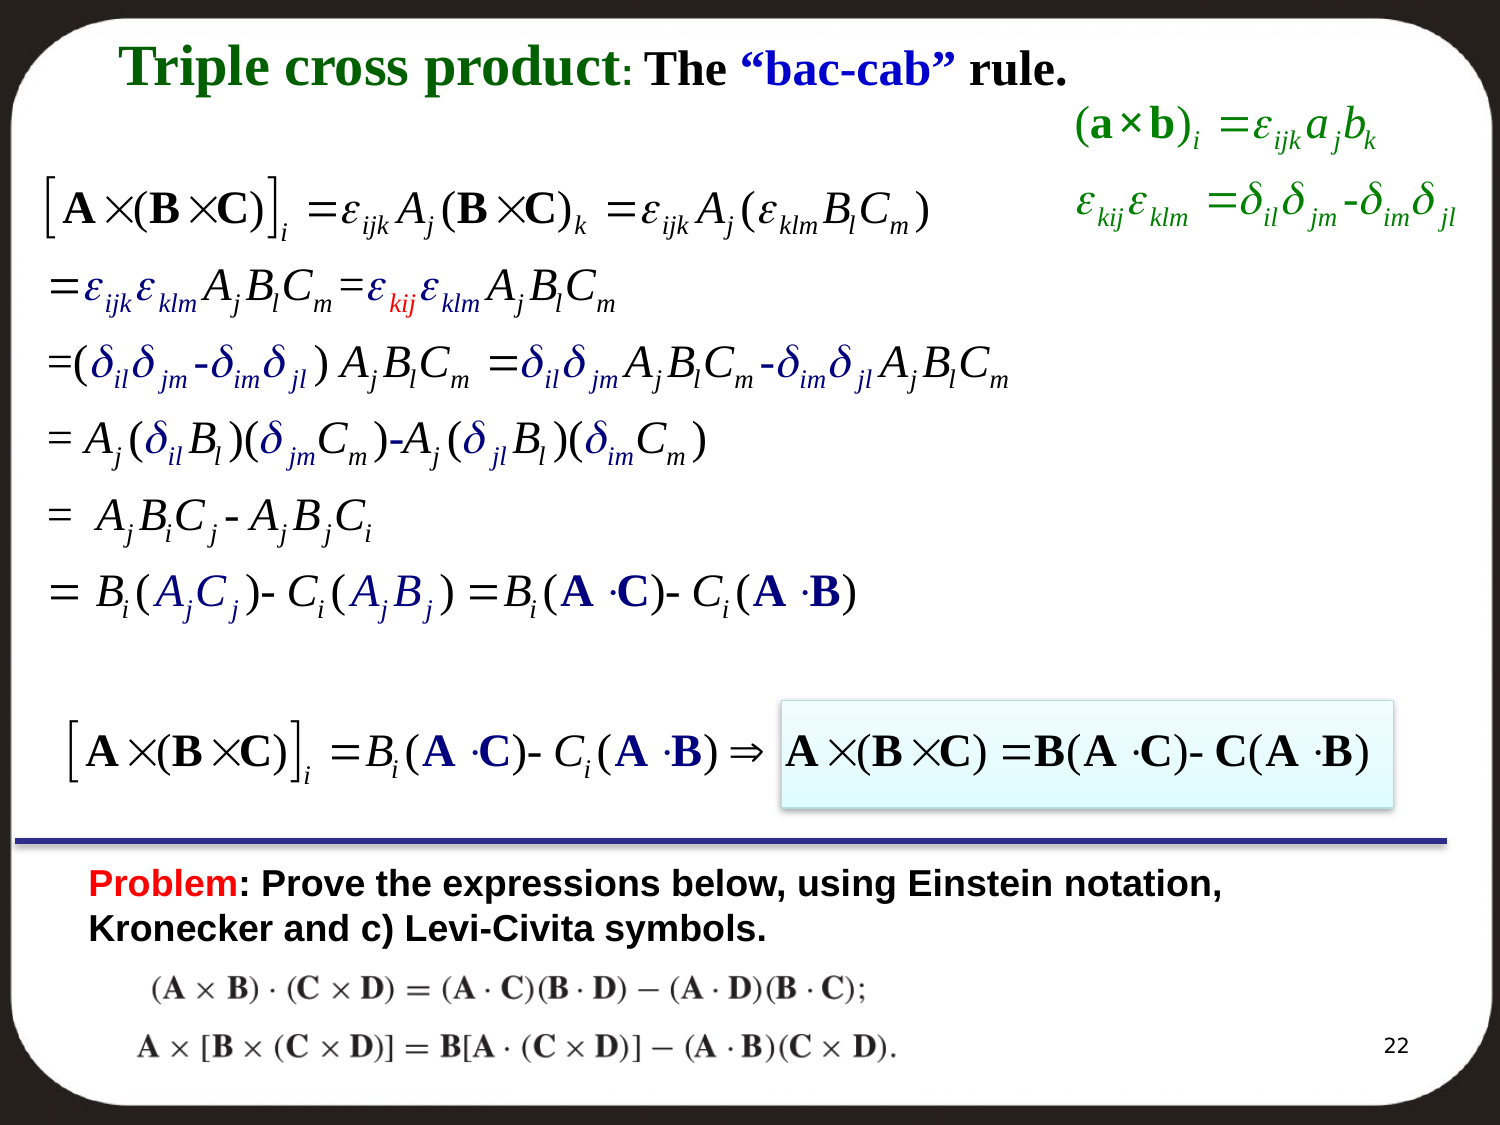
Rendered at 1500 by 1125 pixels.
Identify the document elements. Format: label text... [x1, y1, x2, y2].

slide_number 22 [1074, 1024, 1426, 1104]
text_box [1067, 93, 1468, 242]
text_box Triple cross product: The “bac-cab” rule. [104, 20, 1083, 105]
text_box Problem: Prove the expressions below, using Einstein notation, Kronecker and c) Levi-Civita symbols. [73, 851, 1349, 957]
picture [0, 0, 1500, 1125]
text_box [781, 700, 1394, 809]
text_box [39, 175, 1022, 633]
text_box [62, 716, 1379, 794]
